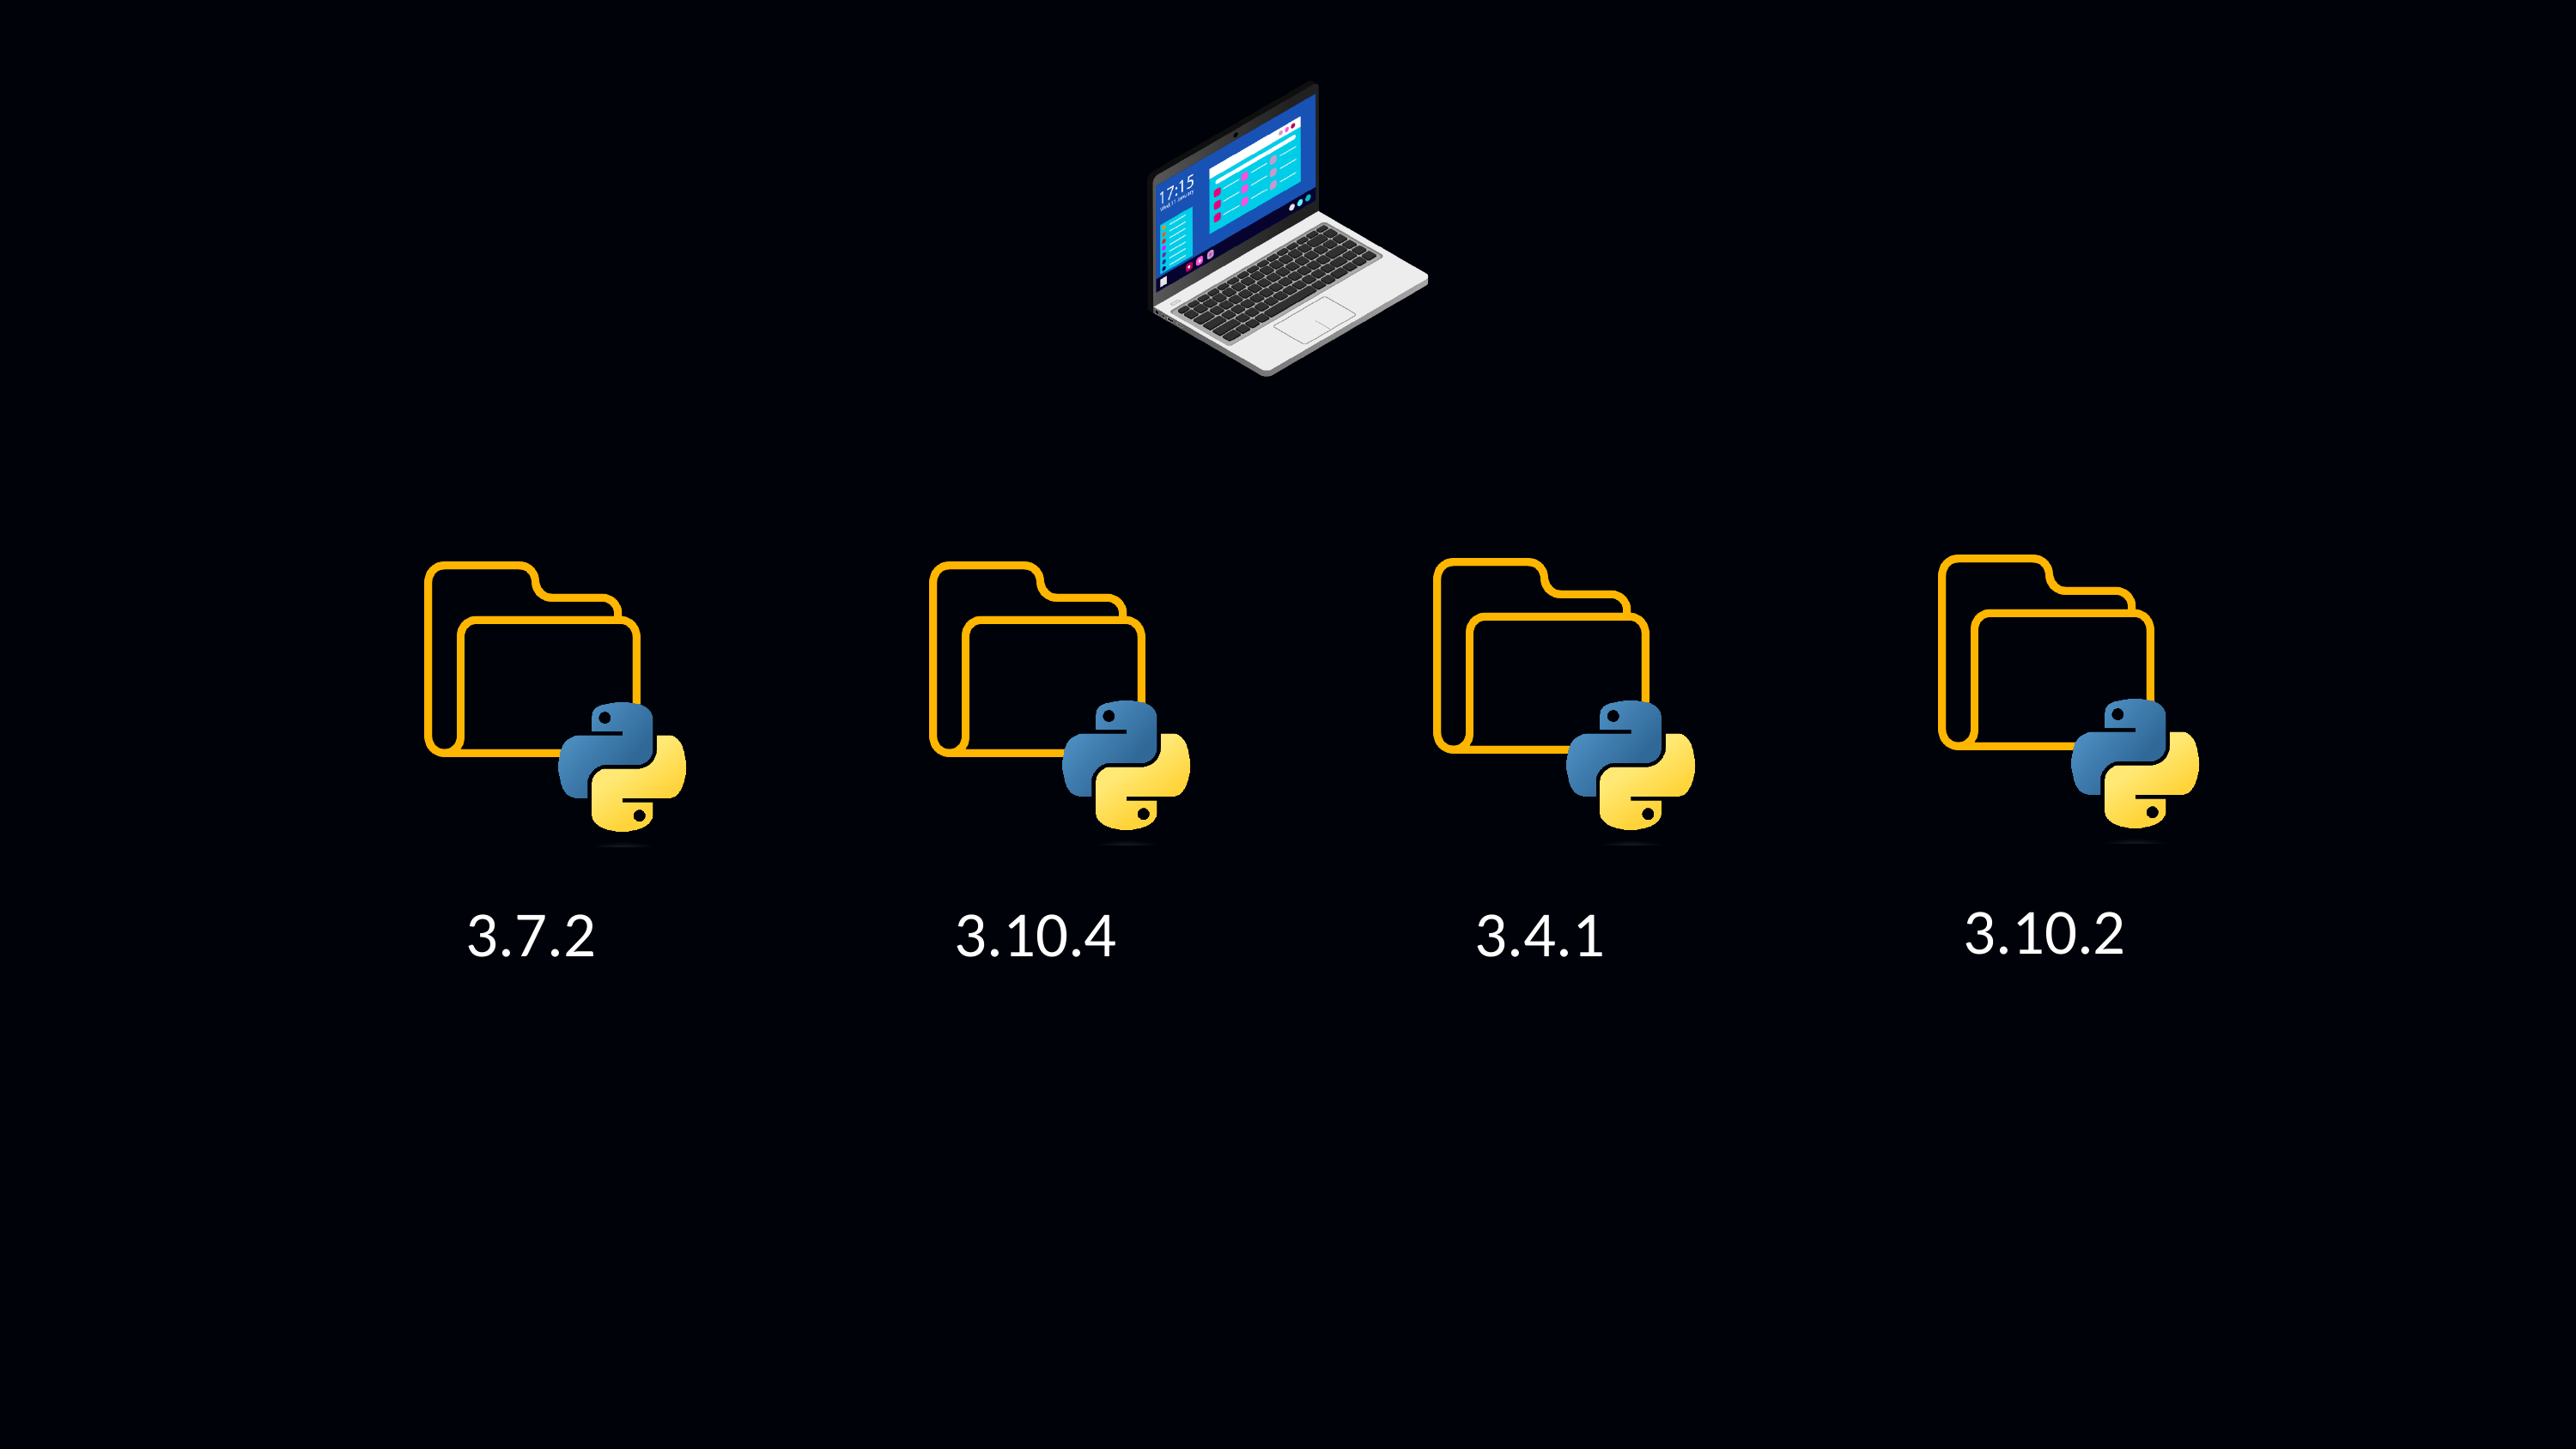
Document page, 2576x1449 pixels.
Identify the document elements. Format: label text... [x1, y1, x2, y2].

text_box 3.10.2 [1950, 845, 2140, 974]
text_box 3.4.1 [1461, 846, 1619, 976]
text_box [402, 522, 2174, 787]
picture [1062, 700, 1195, 846]
text_box 3.10.4 [941, 846, 1131, 976]
picture [557, 702, 690, 848]
text_box [1147, 80, 1430, 377]
text_box 3.7.2 [453, 847, 610, 976]
picture [2071, 699, 2204, 845]
picture [1566, 700, 1699, 846]
